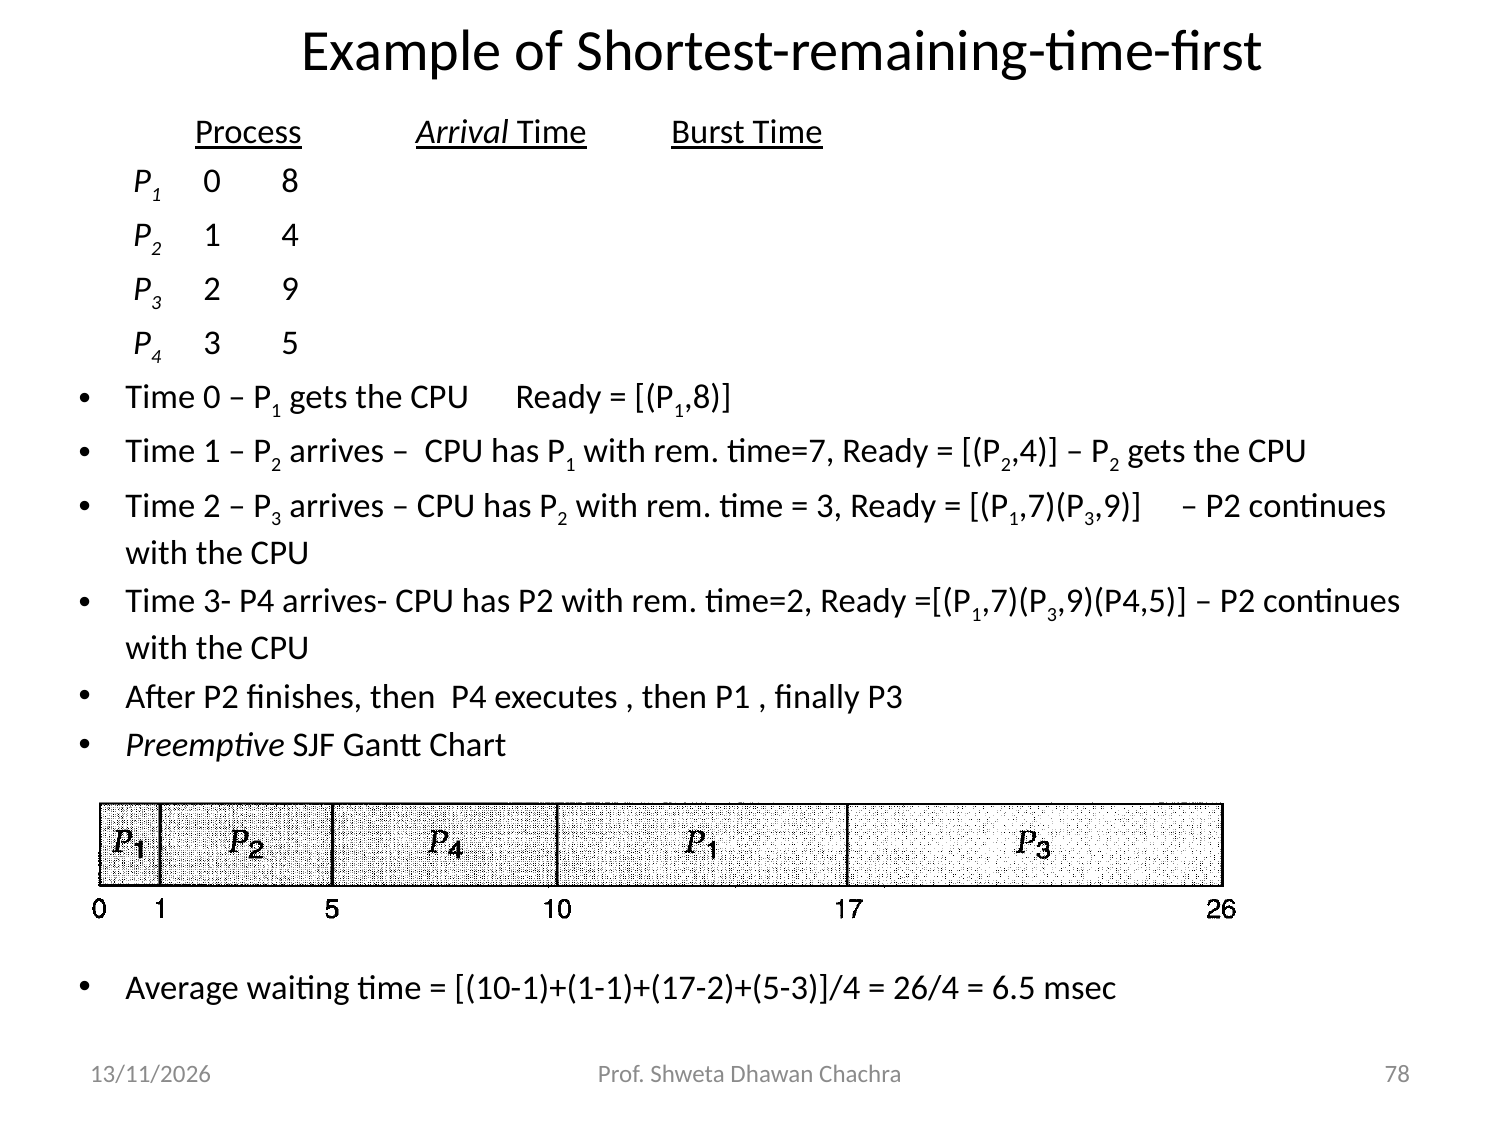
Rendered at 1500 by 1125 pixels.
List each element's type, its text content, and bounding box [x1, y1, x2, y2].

slide_number 78 [1074, 1042, 1425, 1103]
list ProcessA arri Arrival TimeT Burst Time P1 0 8 P2 1 4 P3 2 9 P4 3 5 Time 0 – P1 gets the CPU Ready = [(P1,8)] Time 1 – P2 arrives – CPU has P1 with rem. time=7, Ready = [(P2,4)] – P2 gets the CPU Time 2 – P3 arrives – CPU has P2 with rem. time = 3, Ready = [(P1,7)(P3,9)] – P2 continues with the CPU Time 3- P4 arrives- CPU has P2 with rem. time=2, Ready =[(P1,7)(P3,9)(P4,5)] – P2 continues with the CPU After P2 finishes, then P4 executes , then P1 , finally P3 Preemptive SJF Gantt Chart Average waiting time = [(10-1)+(1-1)+(17-2)+(5-3)]/4 = 26/4 = 6.5 msec [63, 101, 1446, 1030]
picture [76, 786, 1253, 932]
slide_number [75, 1042, 425, 1103]
footer Prof. Shweta Dhawan Chachra [512, 1042, 988, 1103]
title Example of Shortest-remaining-time-first [159, 0, 1406, 95]
